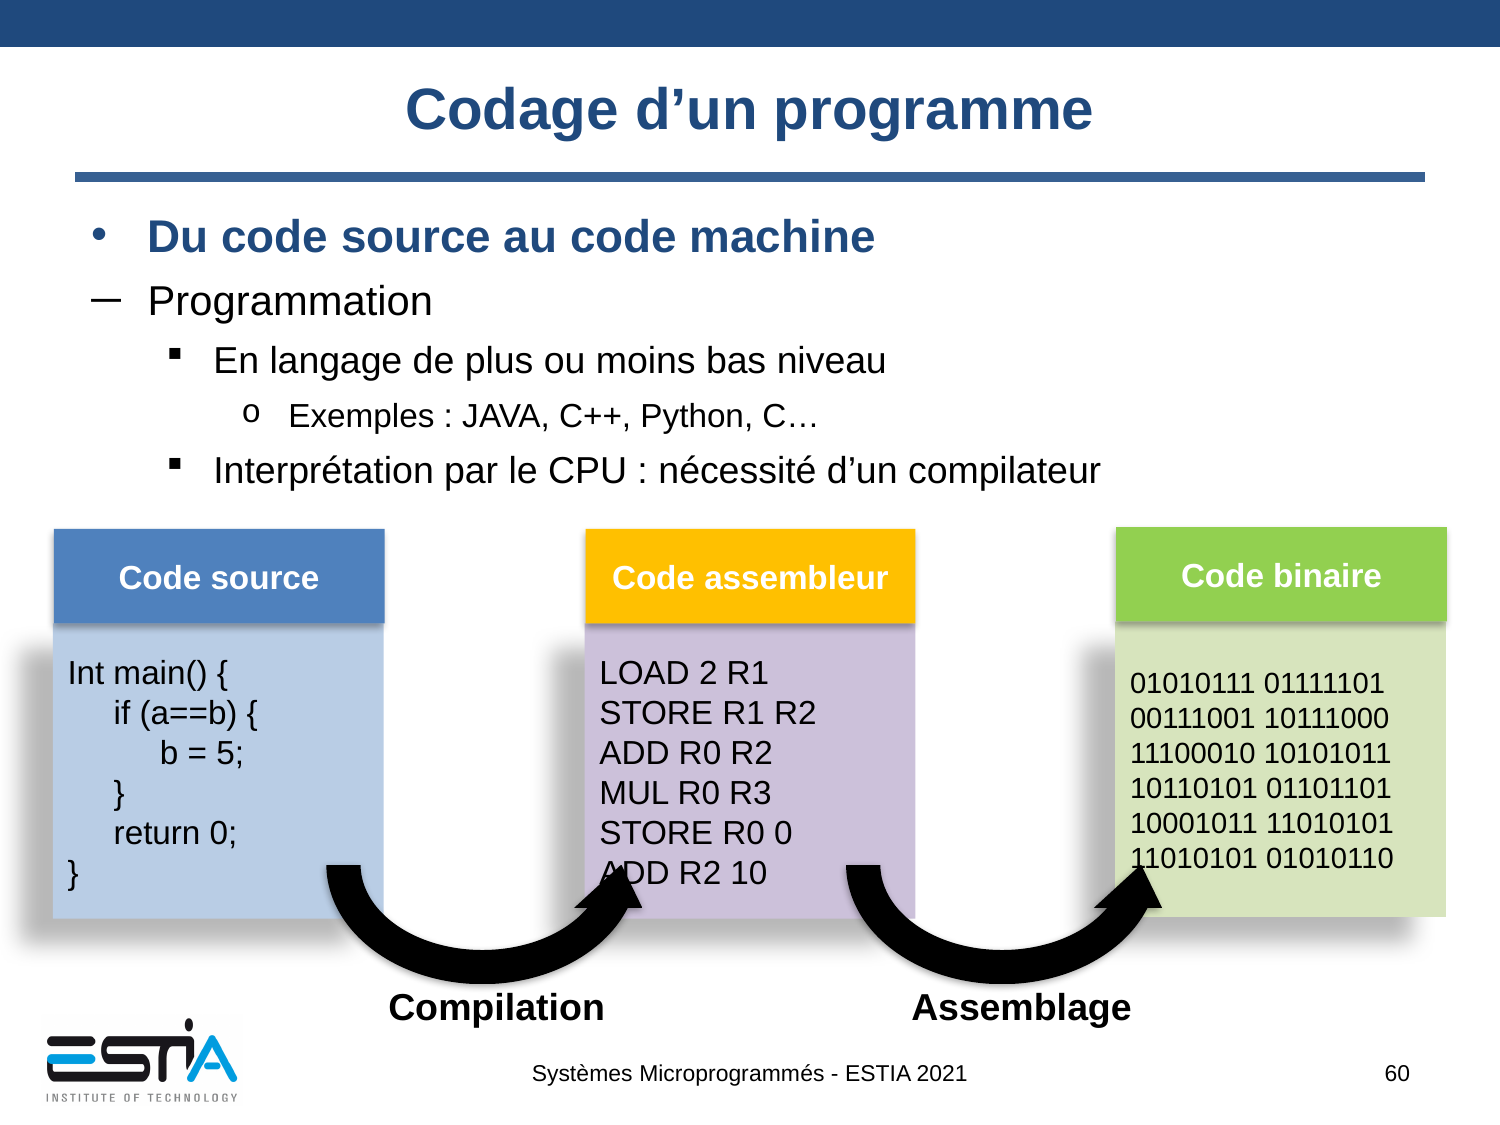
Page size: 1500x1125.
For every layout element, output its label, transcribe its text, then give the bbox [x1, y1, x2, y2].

text_box [326, 864, 643, 985]
text_box 01010111 01111101 00111001 10111000 11100010 10101011 10110101 01101101 10001011 11010101 11010101 01010110 [1113, 630, 1448, 919]
text_box Du code source au code machine Programmation En langage de plus ou moins bas niveau Exemples : JAVA, C++, Python, C… Interprétation par le CPU : nécessité d’un compilateur [76, 199, 1436, 526]
text_box Compilation [373, 975, 621, 1036]
slide_number 60 [1076, 1042, 1425, 1103]
text_box Assemblage [896, 975, 1147, 1036]
title Codage d’un programme [75, 24, 1425, 188]
text_box Code binaire [1114, 525, 1449, 624]
text_box Code source [52, 527, 387, 625]
text_box LOAD 2 R1 STORE R1 R2 ADD R0 R2 MUL R0 R3 STORE R0 0 ADD R2 10 [583, 632, 917, 921]
footer Systèmes Microprogrammés - ESTIA 2021 [424, 1042, 1076, 1103]
text_box Code assembleur [583, 527, 917, 625]
picture [41, 1014, 243, 1106]
text_box Int main() { if (a==b) { b = 5; } return 0; } [51, 632, 386, 921]
text_box [846, 864, 1163, 985]
